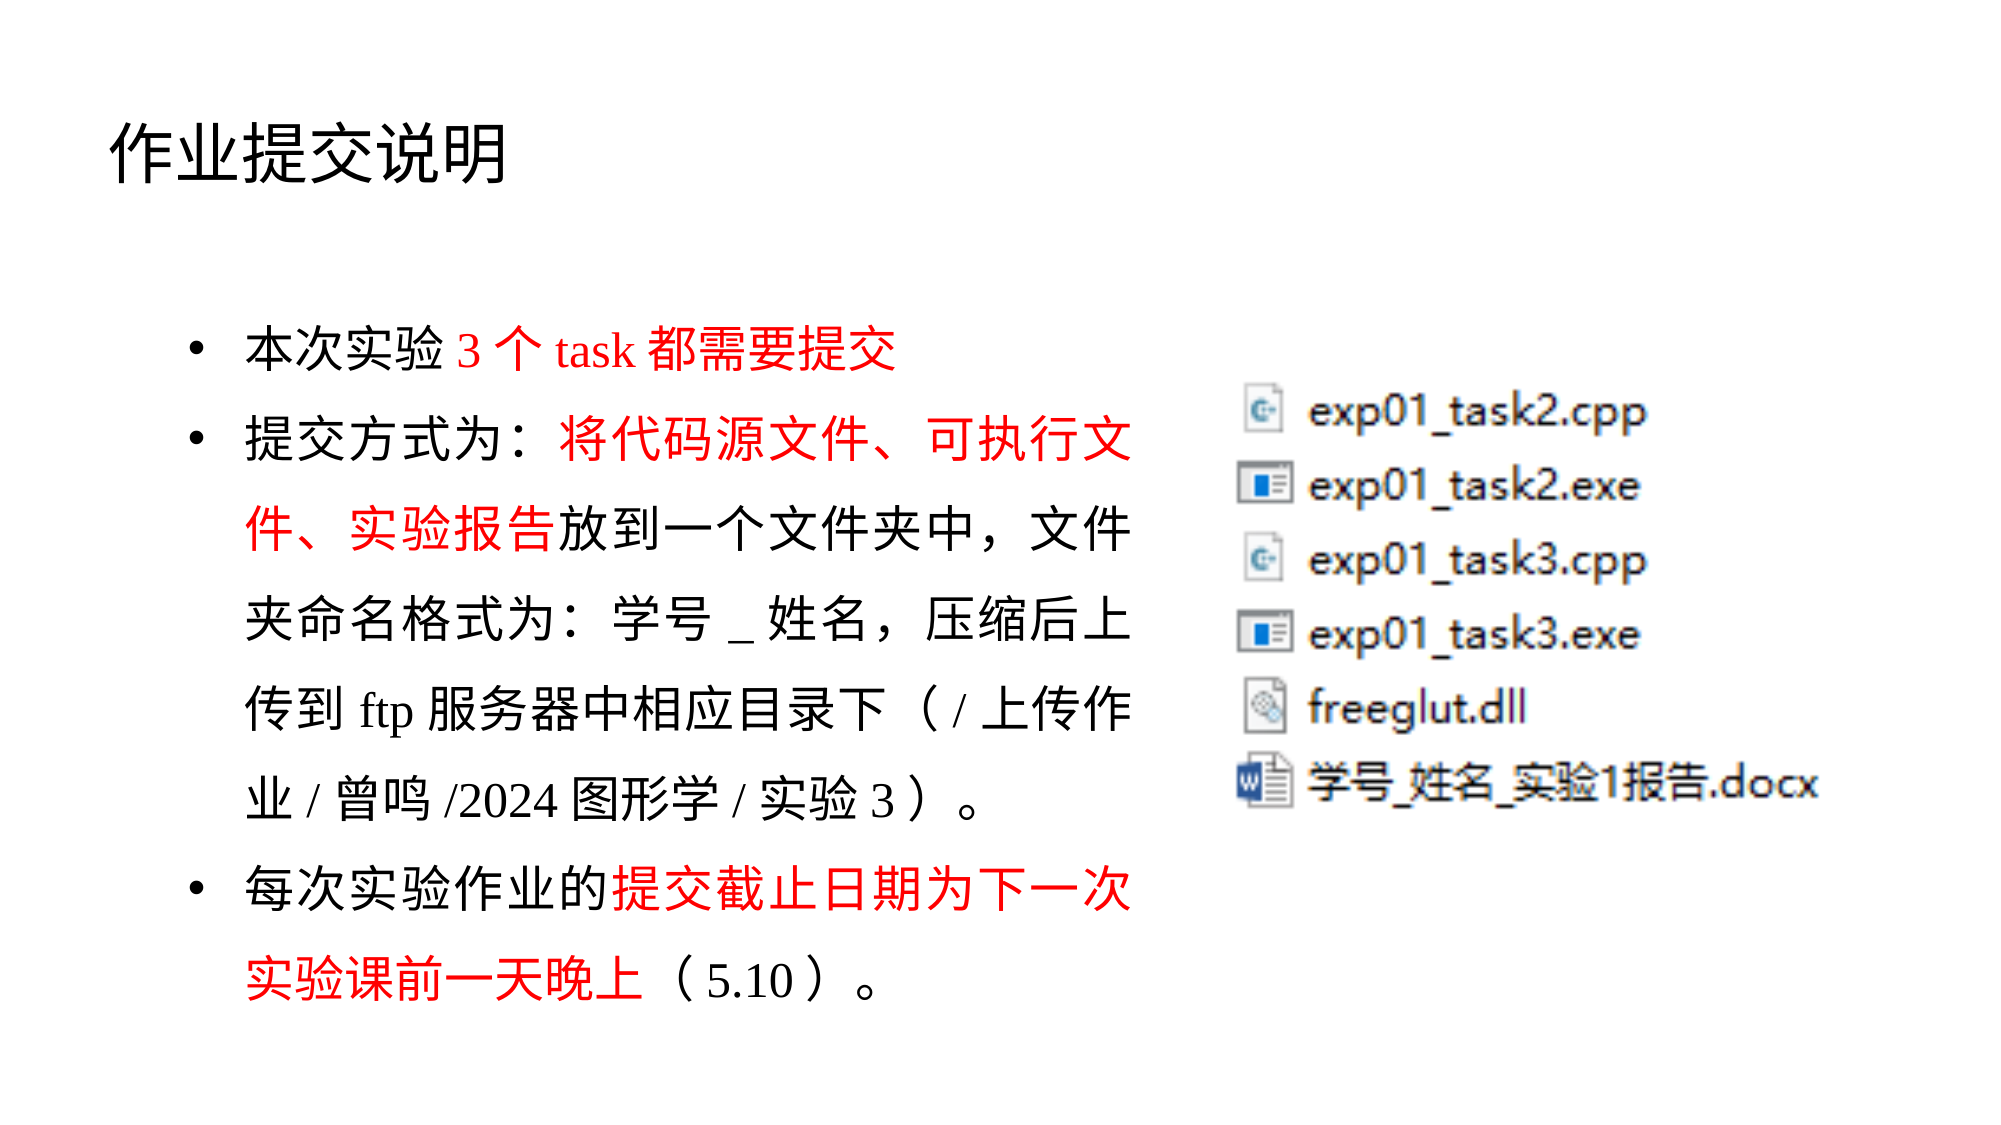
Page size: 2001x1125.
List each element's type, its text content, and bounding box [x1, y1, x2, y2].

picture [1217, 377, 1922, 827]
text_box 作业提交说明 [93, 104, 1234, 200]
text_box 本次实验3个task都需要提交 提交方式为：将代码源文件、可执行文件、实验报告放到一个文件夹中，文件夹命名格式为：学号_姓名，压缩后上传到ftp服务器中相应目录下（/上传作业/曾鸣/2024图形学/实验3）。 每次实验作业的提交截止日期为下一次实验课前一天晚上（5.10）。 [173, 280, 1148, 1015]
